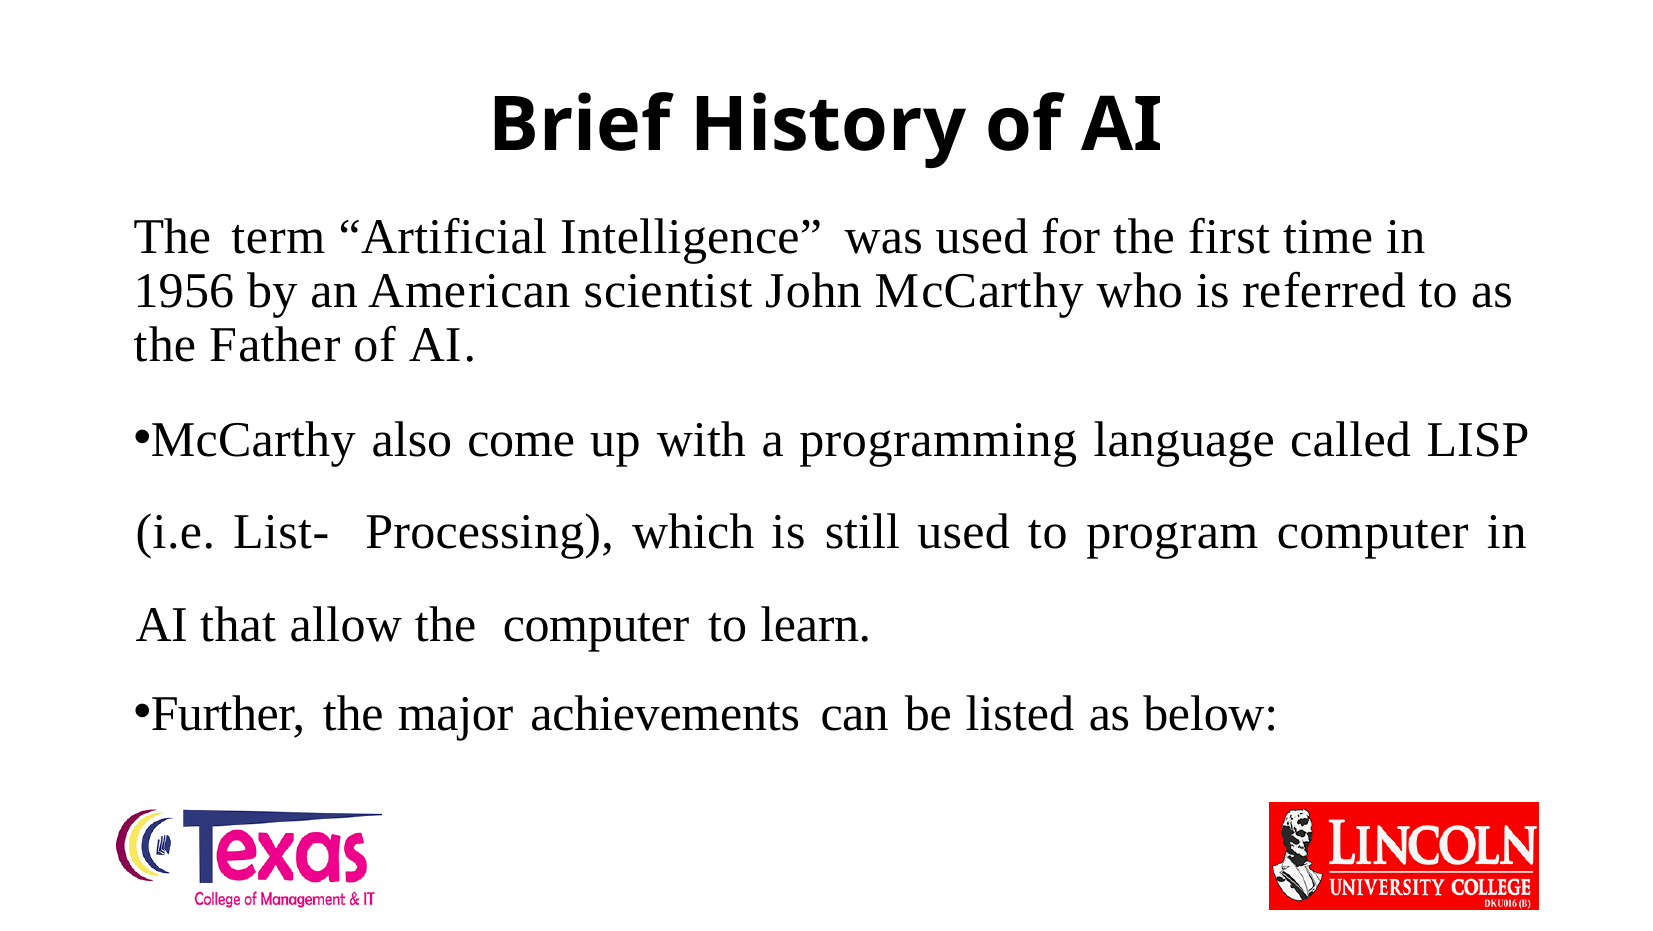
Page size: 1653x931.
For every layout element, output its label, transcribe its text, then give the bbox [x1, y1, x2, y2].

picture [1269, 802, 1539, 910]
list The term “Artificial Intelligence” was used for the first time in 1956 by an American scientist John McCarthy who is referred to as the Father of AI. McCarthy also come up with a programming language called LISP (i.e. List- Processing), which is still used to program computer in AI that allow the computer to learn. Further, the major achievements can be listed as below: [118, 202, 1544, 855]
title Brief History of AI [113, 49, 1539, 203]
picture [113, 802, 383, 910]
